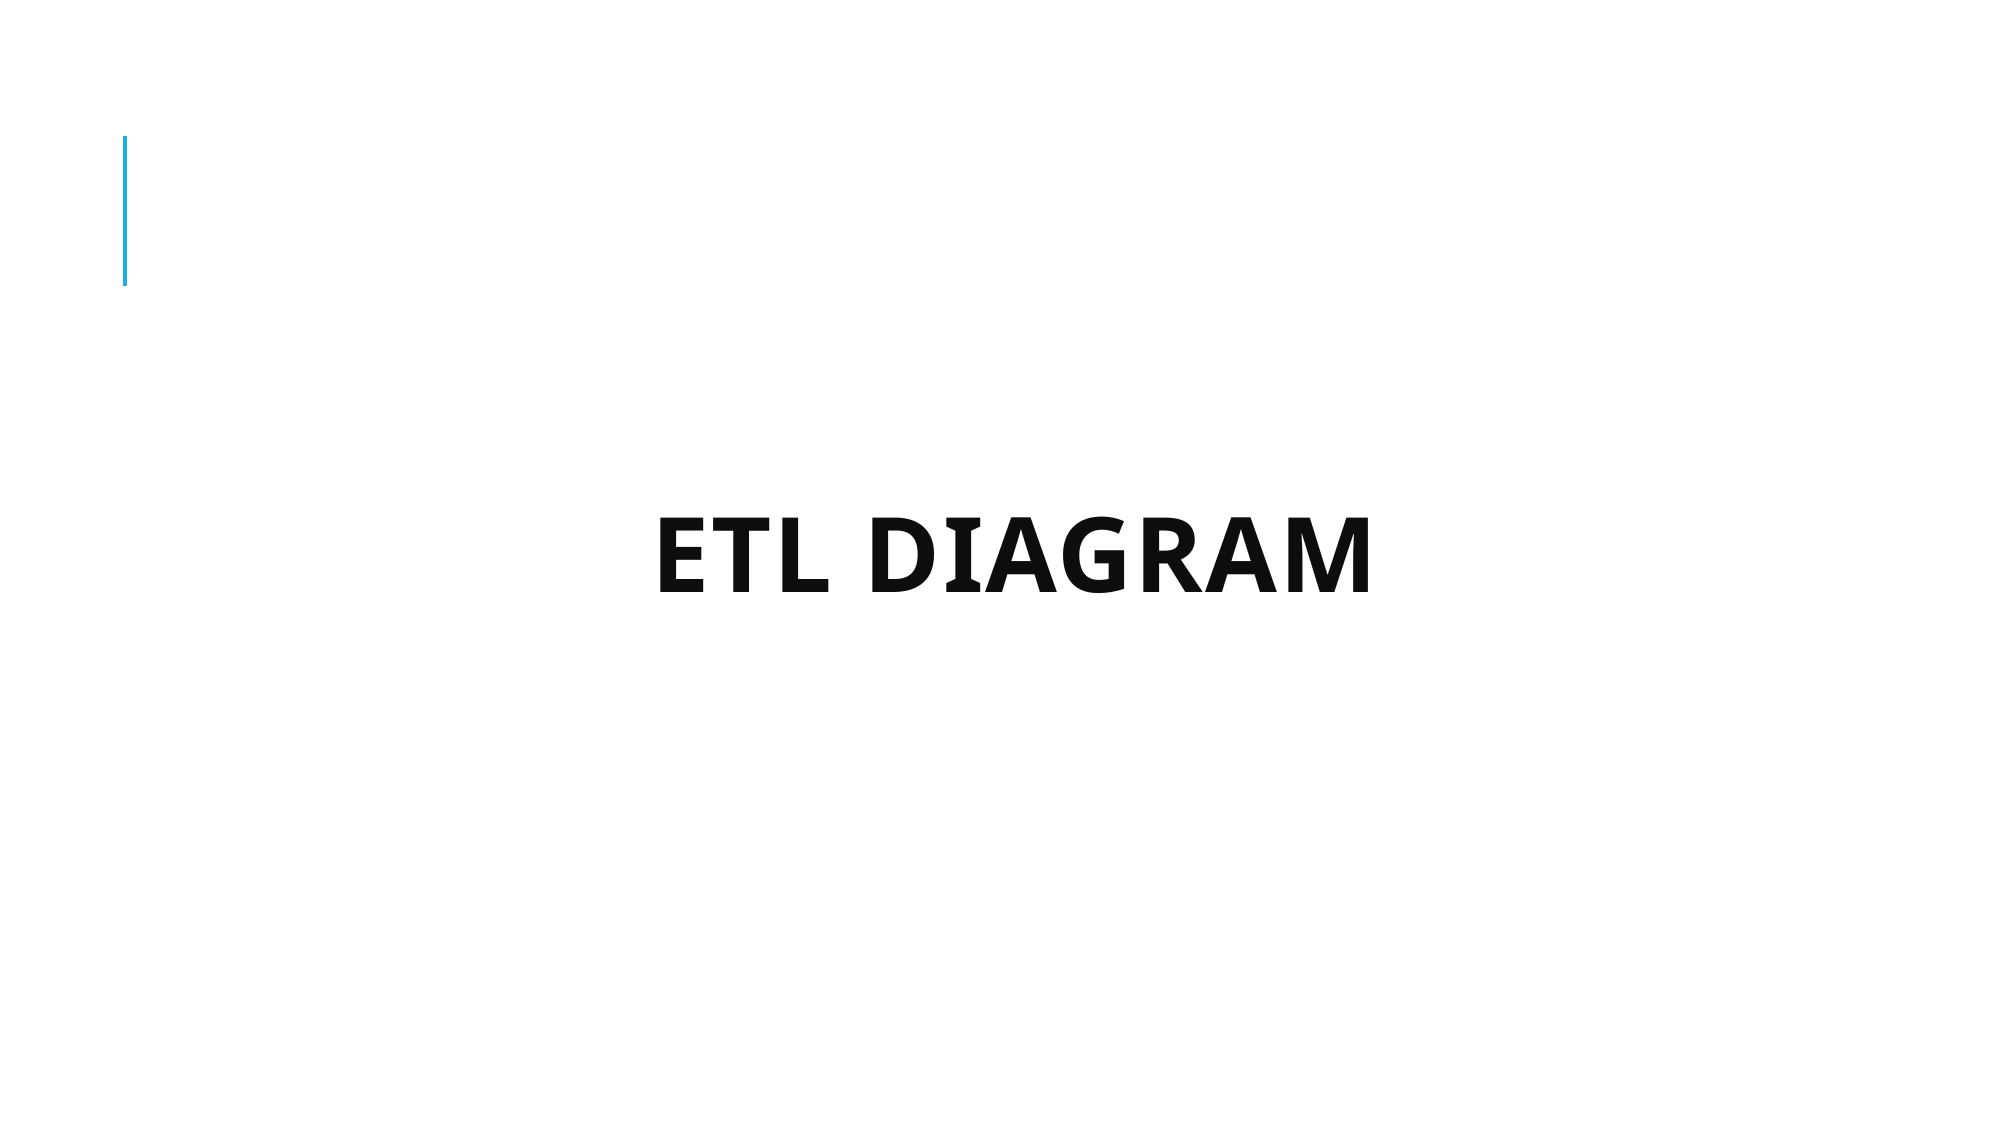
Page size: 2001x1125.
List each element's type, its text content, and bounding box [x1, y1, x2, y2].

title ETL Diagram [152, 453, 1878, 672]
